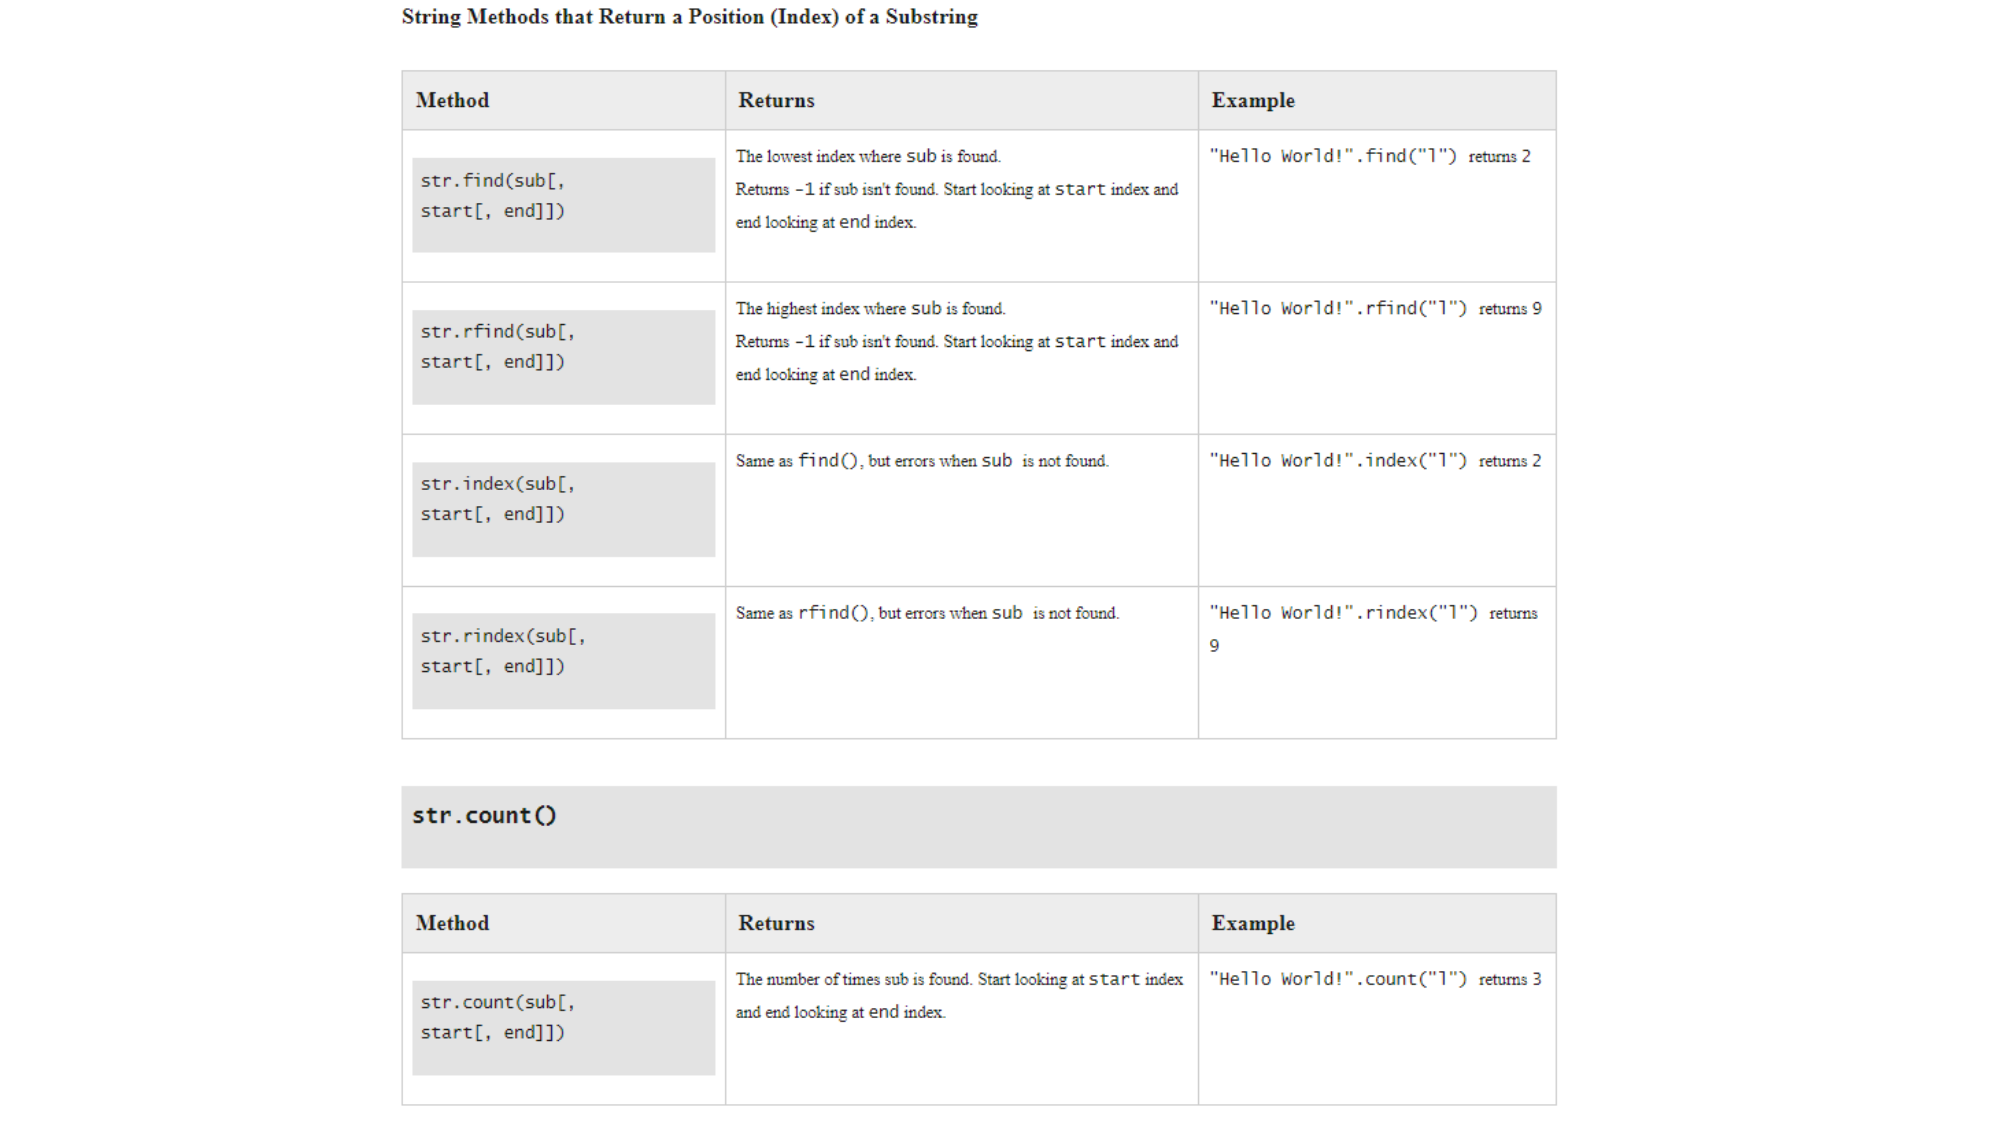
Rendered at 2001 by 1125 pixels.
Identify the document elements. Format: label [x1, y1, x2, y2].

picture [388, 0, 1612, 1125]
